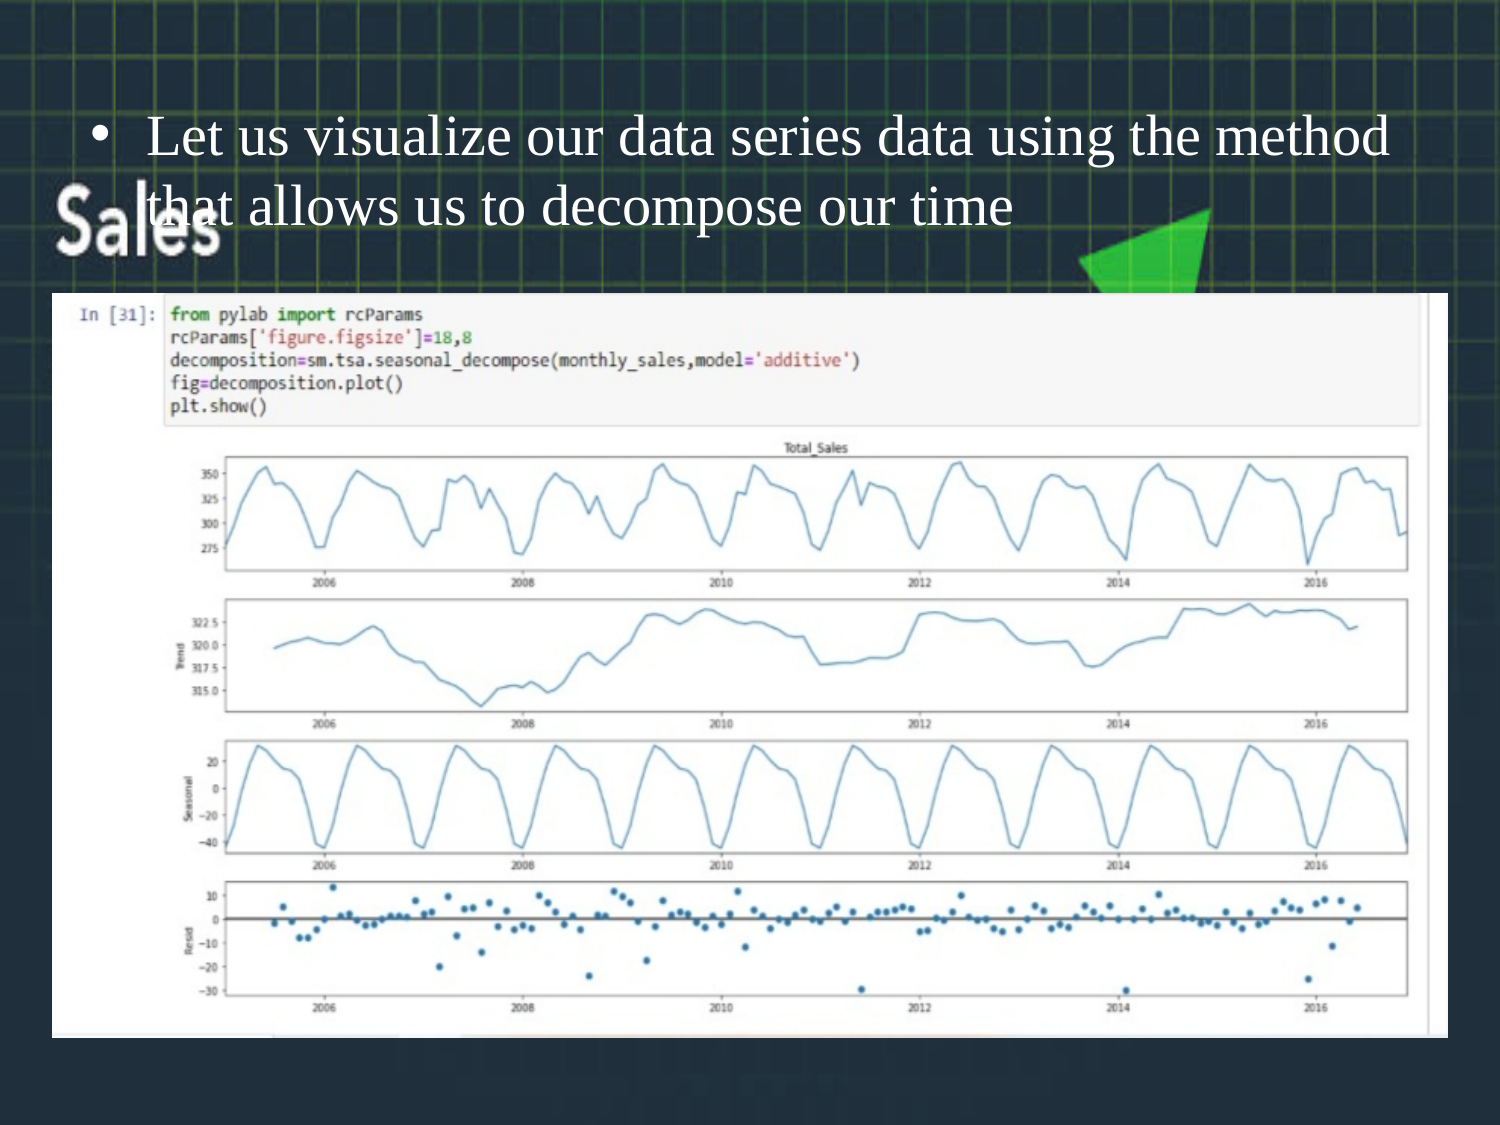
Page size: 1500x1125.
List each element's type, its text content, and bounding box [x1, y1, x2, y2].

list Let us visualize our data series data using the method that allows us to decompose our time [75, 90, 1425, 291]
picture [52, 293, 1448, 1038]
